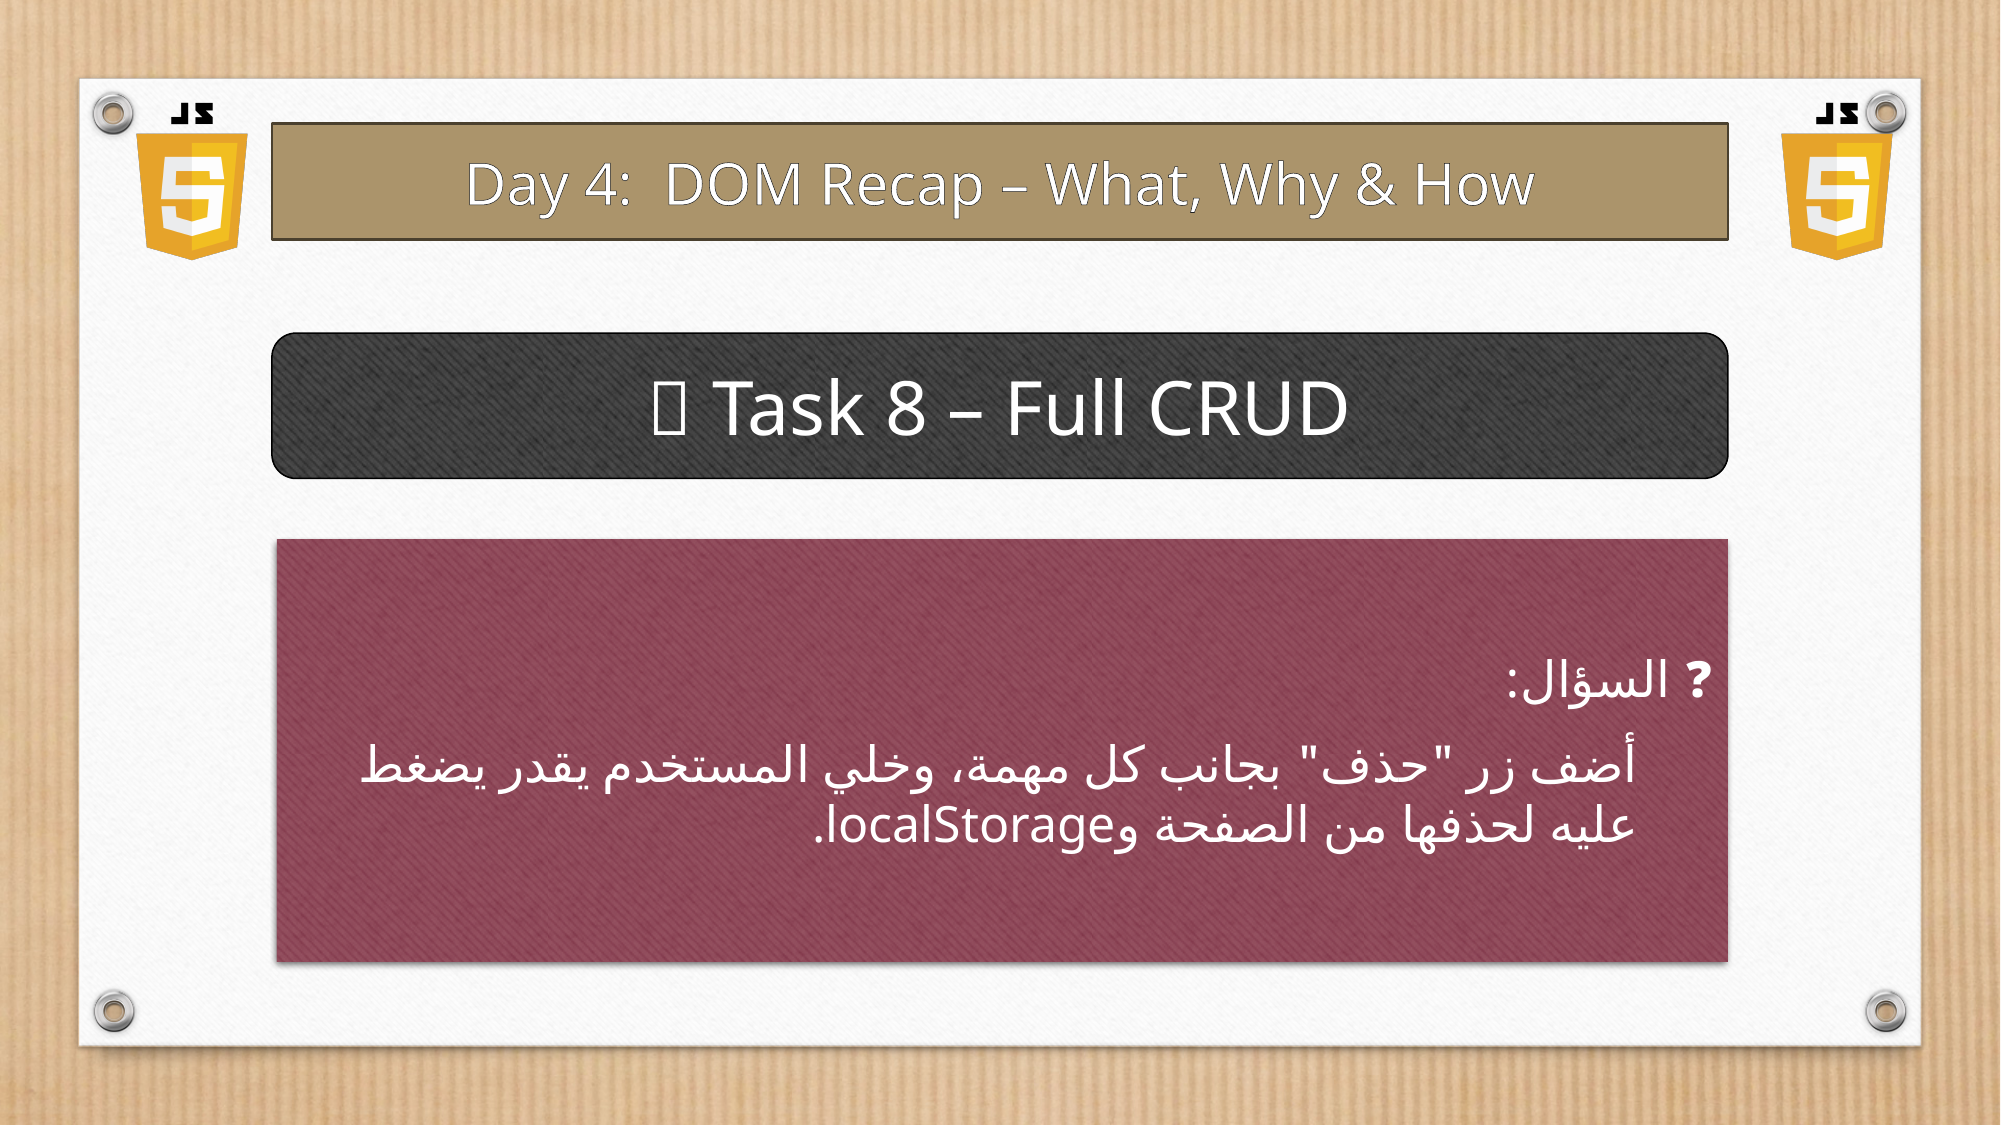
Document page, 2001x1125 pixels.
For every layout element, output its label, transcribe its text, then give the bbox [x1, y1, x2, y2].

text_box ❓ السؤال: أضف زر "حذف" بجانب كل مهمة، وخلي المستخدم يقدر يضغط عليه لحذفها من الصفحة وlocalStorage. [276, 539, 1728, 962]
text_box 🧠 Task 8 – Full CRUD [271, 332, 1729, 480]
picture [0, 0, 2001, 1125]
text_box Day 4: DOM Recap – What, Why & How [284, 122, 1729, 241]
